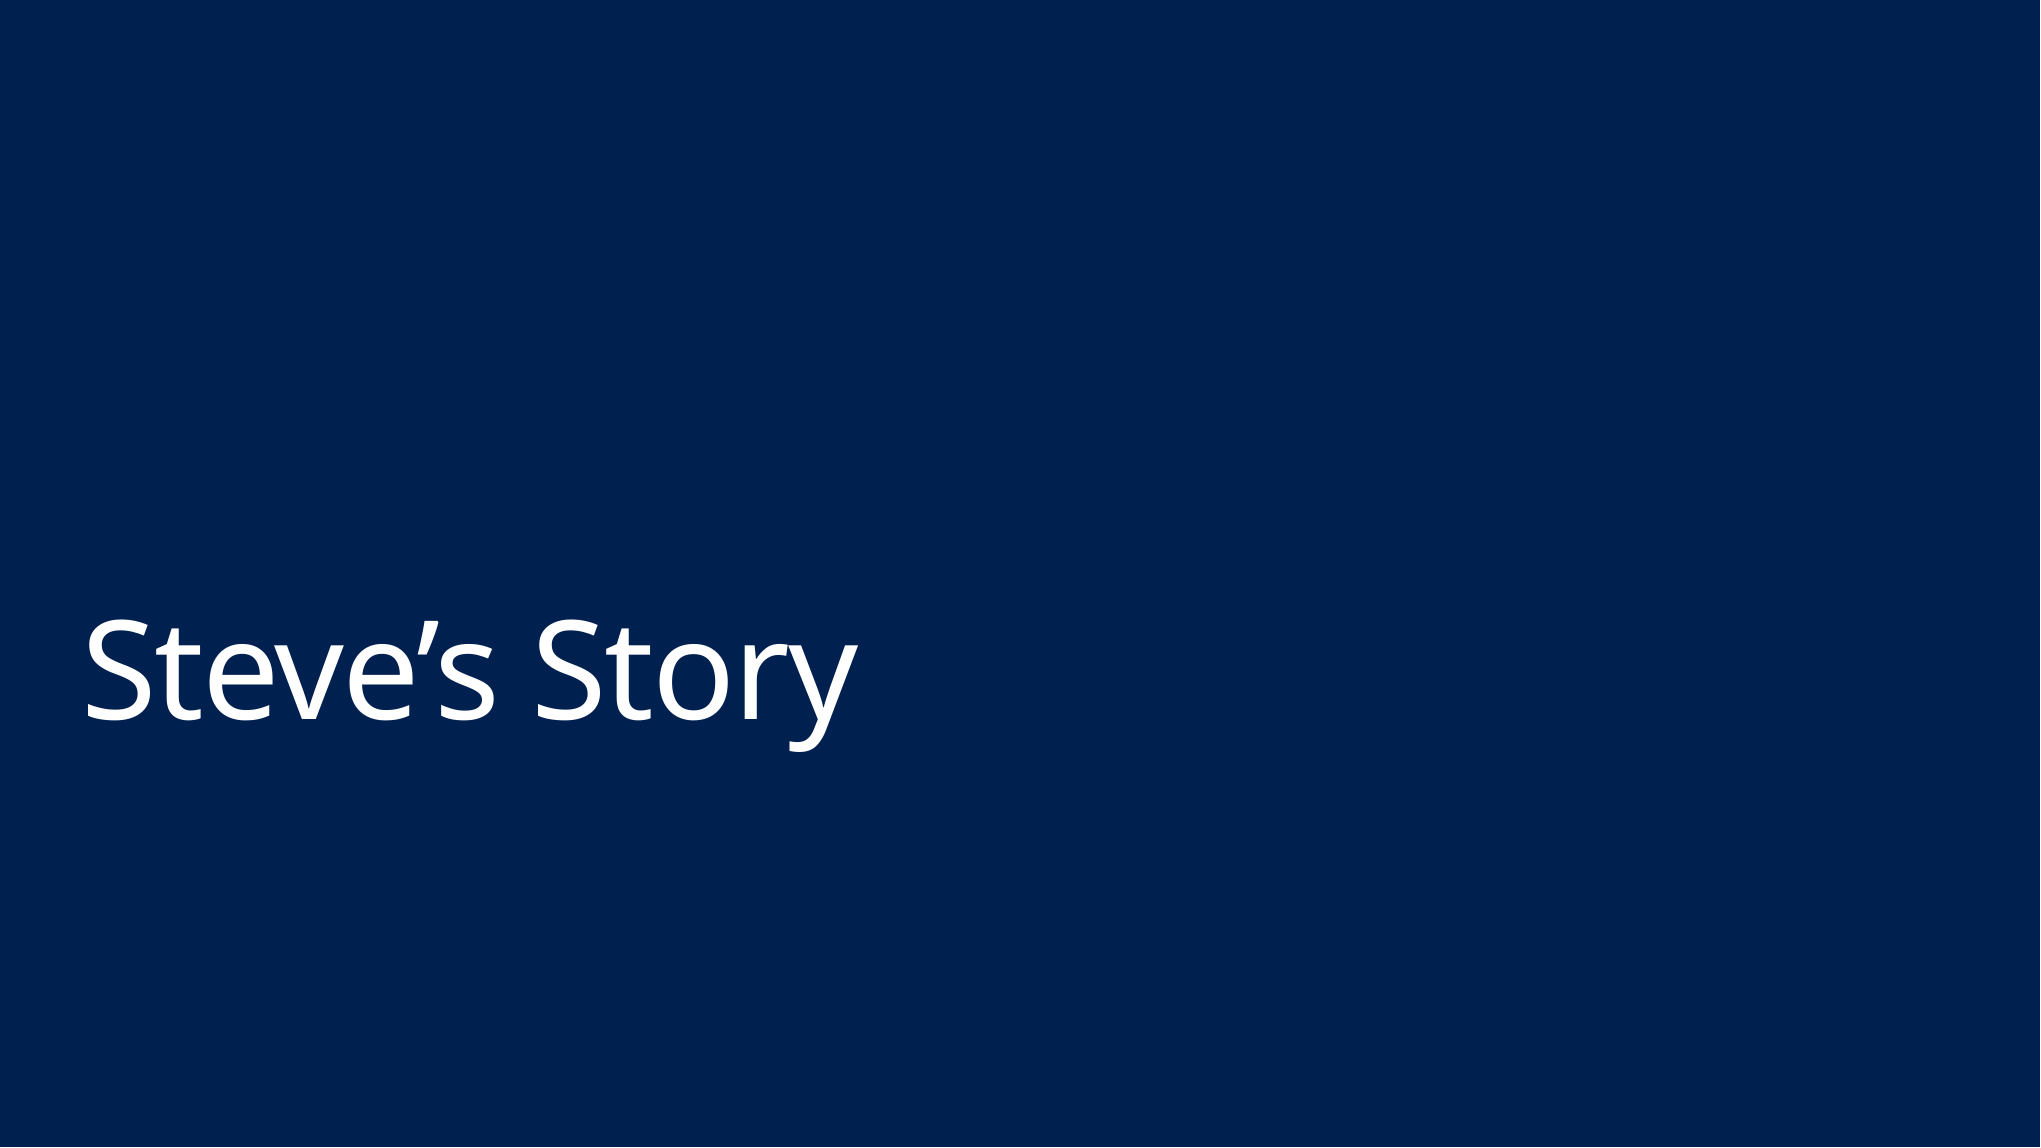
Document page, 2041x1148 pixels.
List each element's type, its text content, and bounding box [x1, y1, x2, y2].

title Steve’s Story [57, 586, 958, 767]
